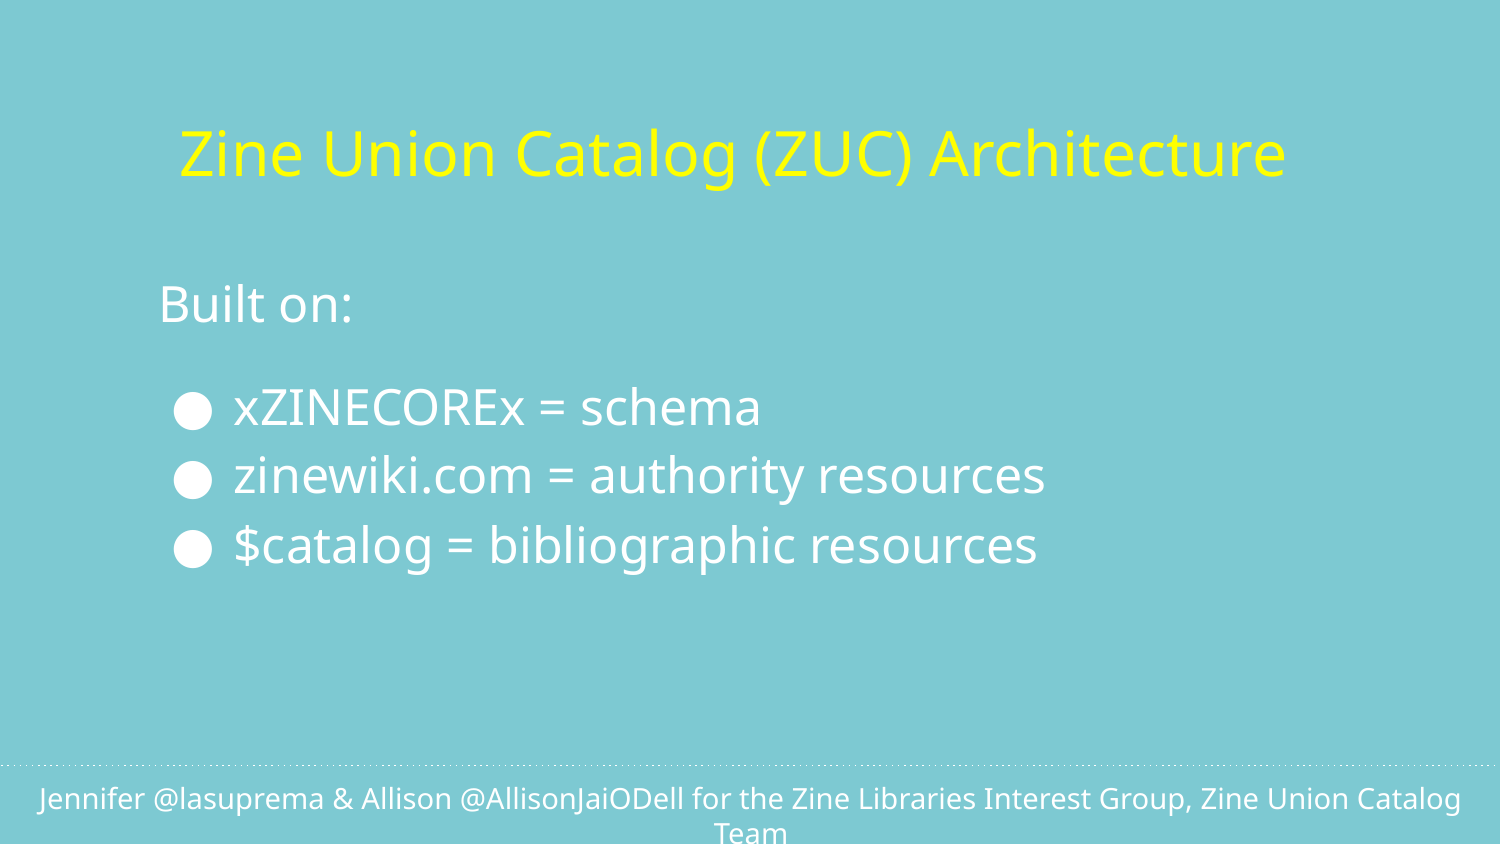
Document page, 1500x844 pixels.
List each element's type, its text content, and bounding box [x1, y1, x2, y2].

text_box Jennifer @lasuprema & Allison @AllisonJaiODell for the Zine Libraries Interest Group, Zine Union Catalog Team [0, 765, 1500, 844]
text_box Zine Union Catalog (ZUC) Architecture Built on: xZINECOREx = schema zinewiki.com = authority resources $catalog = bibliographic resources [143, 98, 1325, 720]
